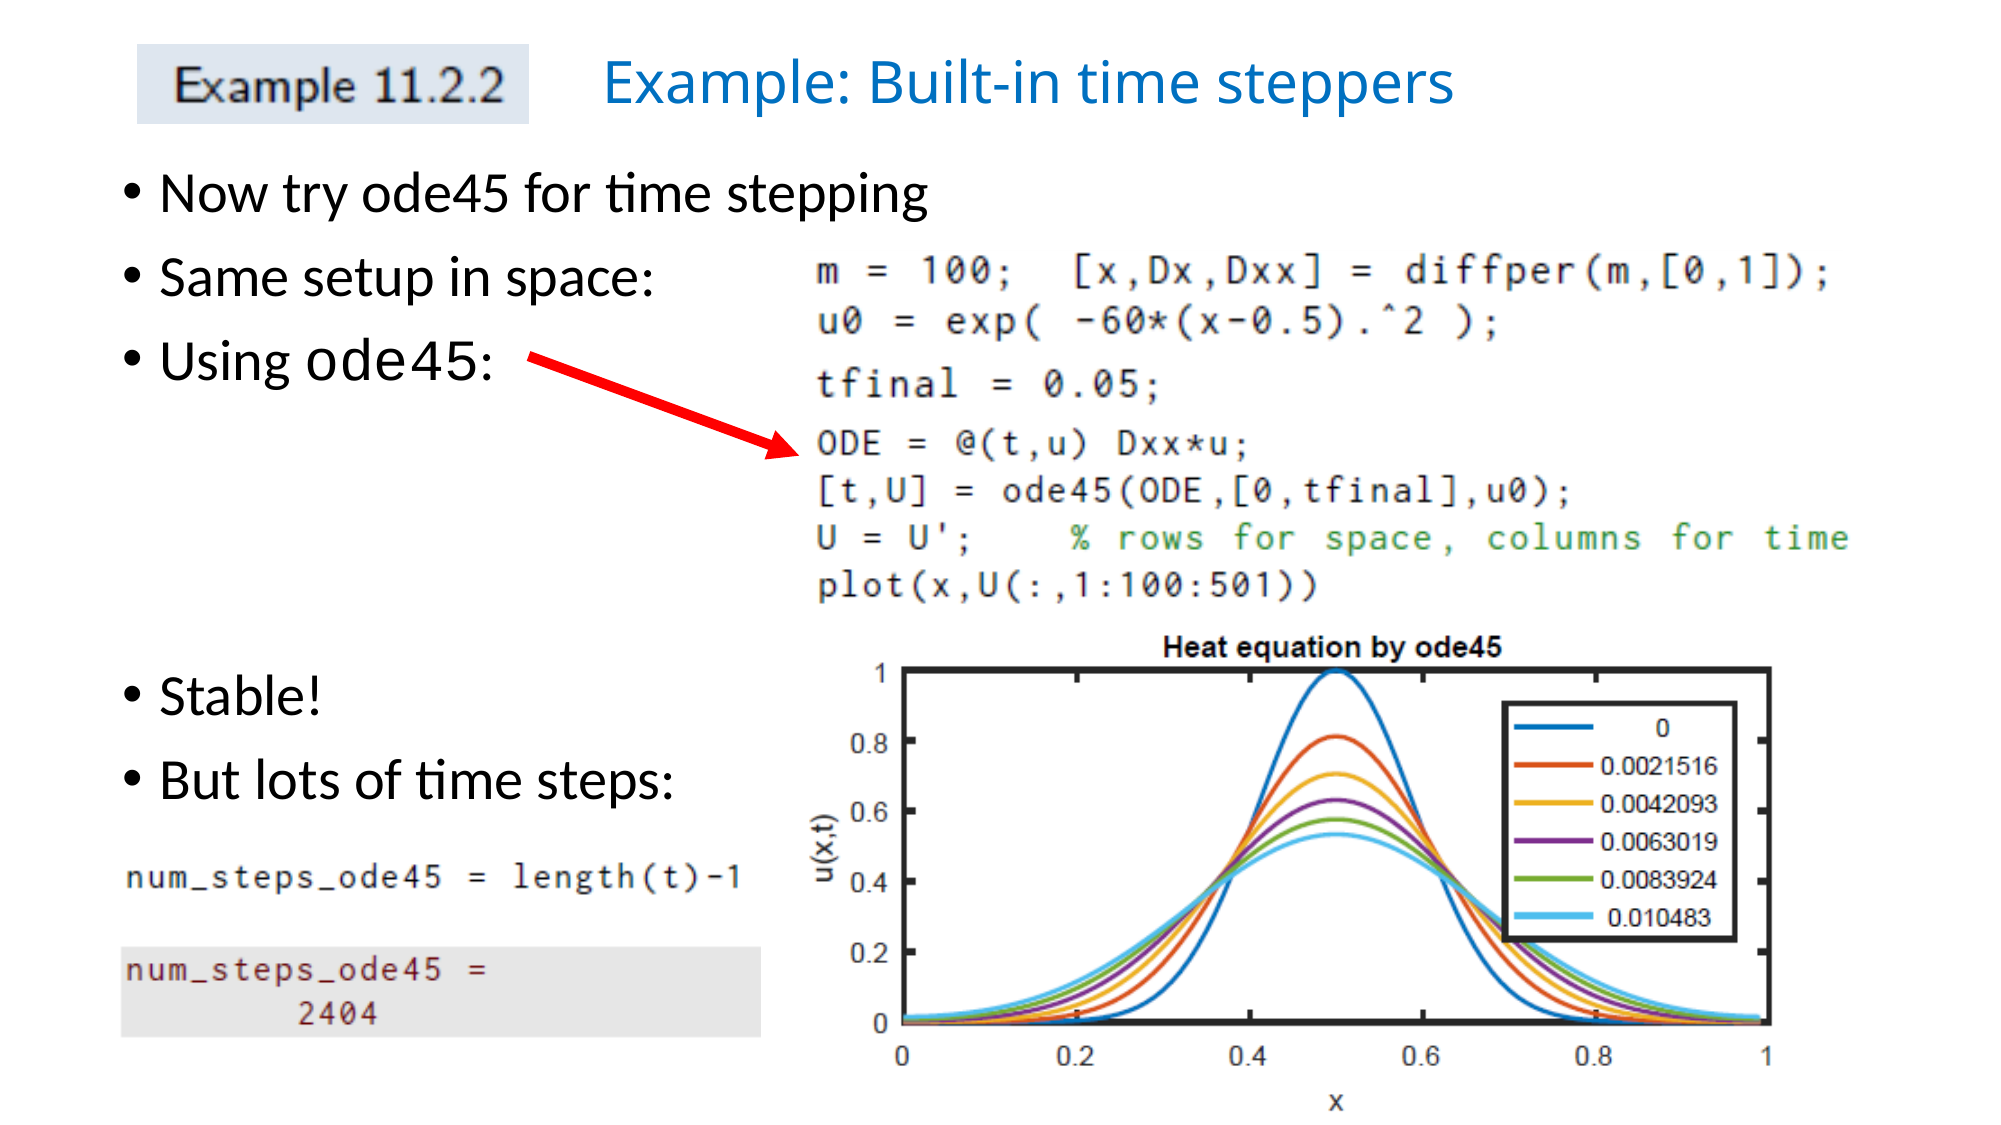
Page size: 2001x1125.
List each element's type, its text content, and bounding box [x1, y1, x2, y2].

picture [805, 249, 1843, 352]
title Example: Built-in time steppers [587, 44, 1565, 124]
picture [107, 859, 761, 1044]
list Now try ode45 for time stepping Same setup in space: Using ode45: Stable! But lots of time steps: [107, 154, 952, 1125]
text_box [528, 355, 800, 456]
picture [137, 44, 529, 124]
picture [799, 355, 1857, 1122]
